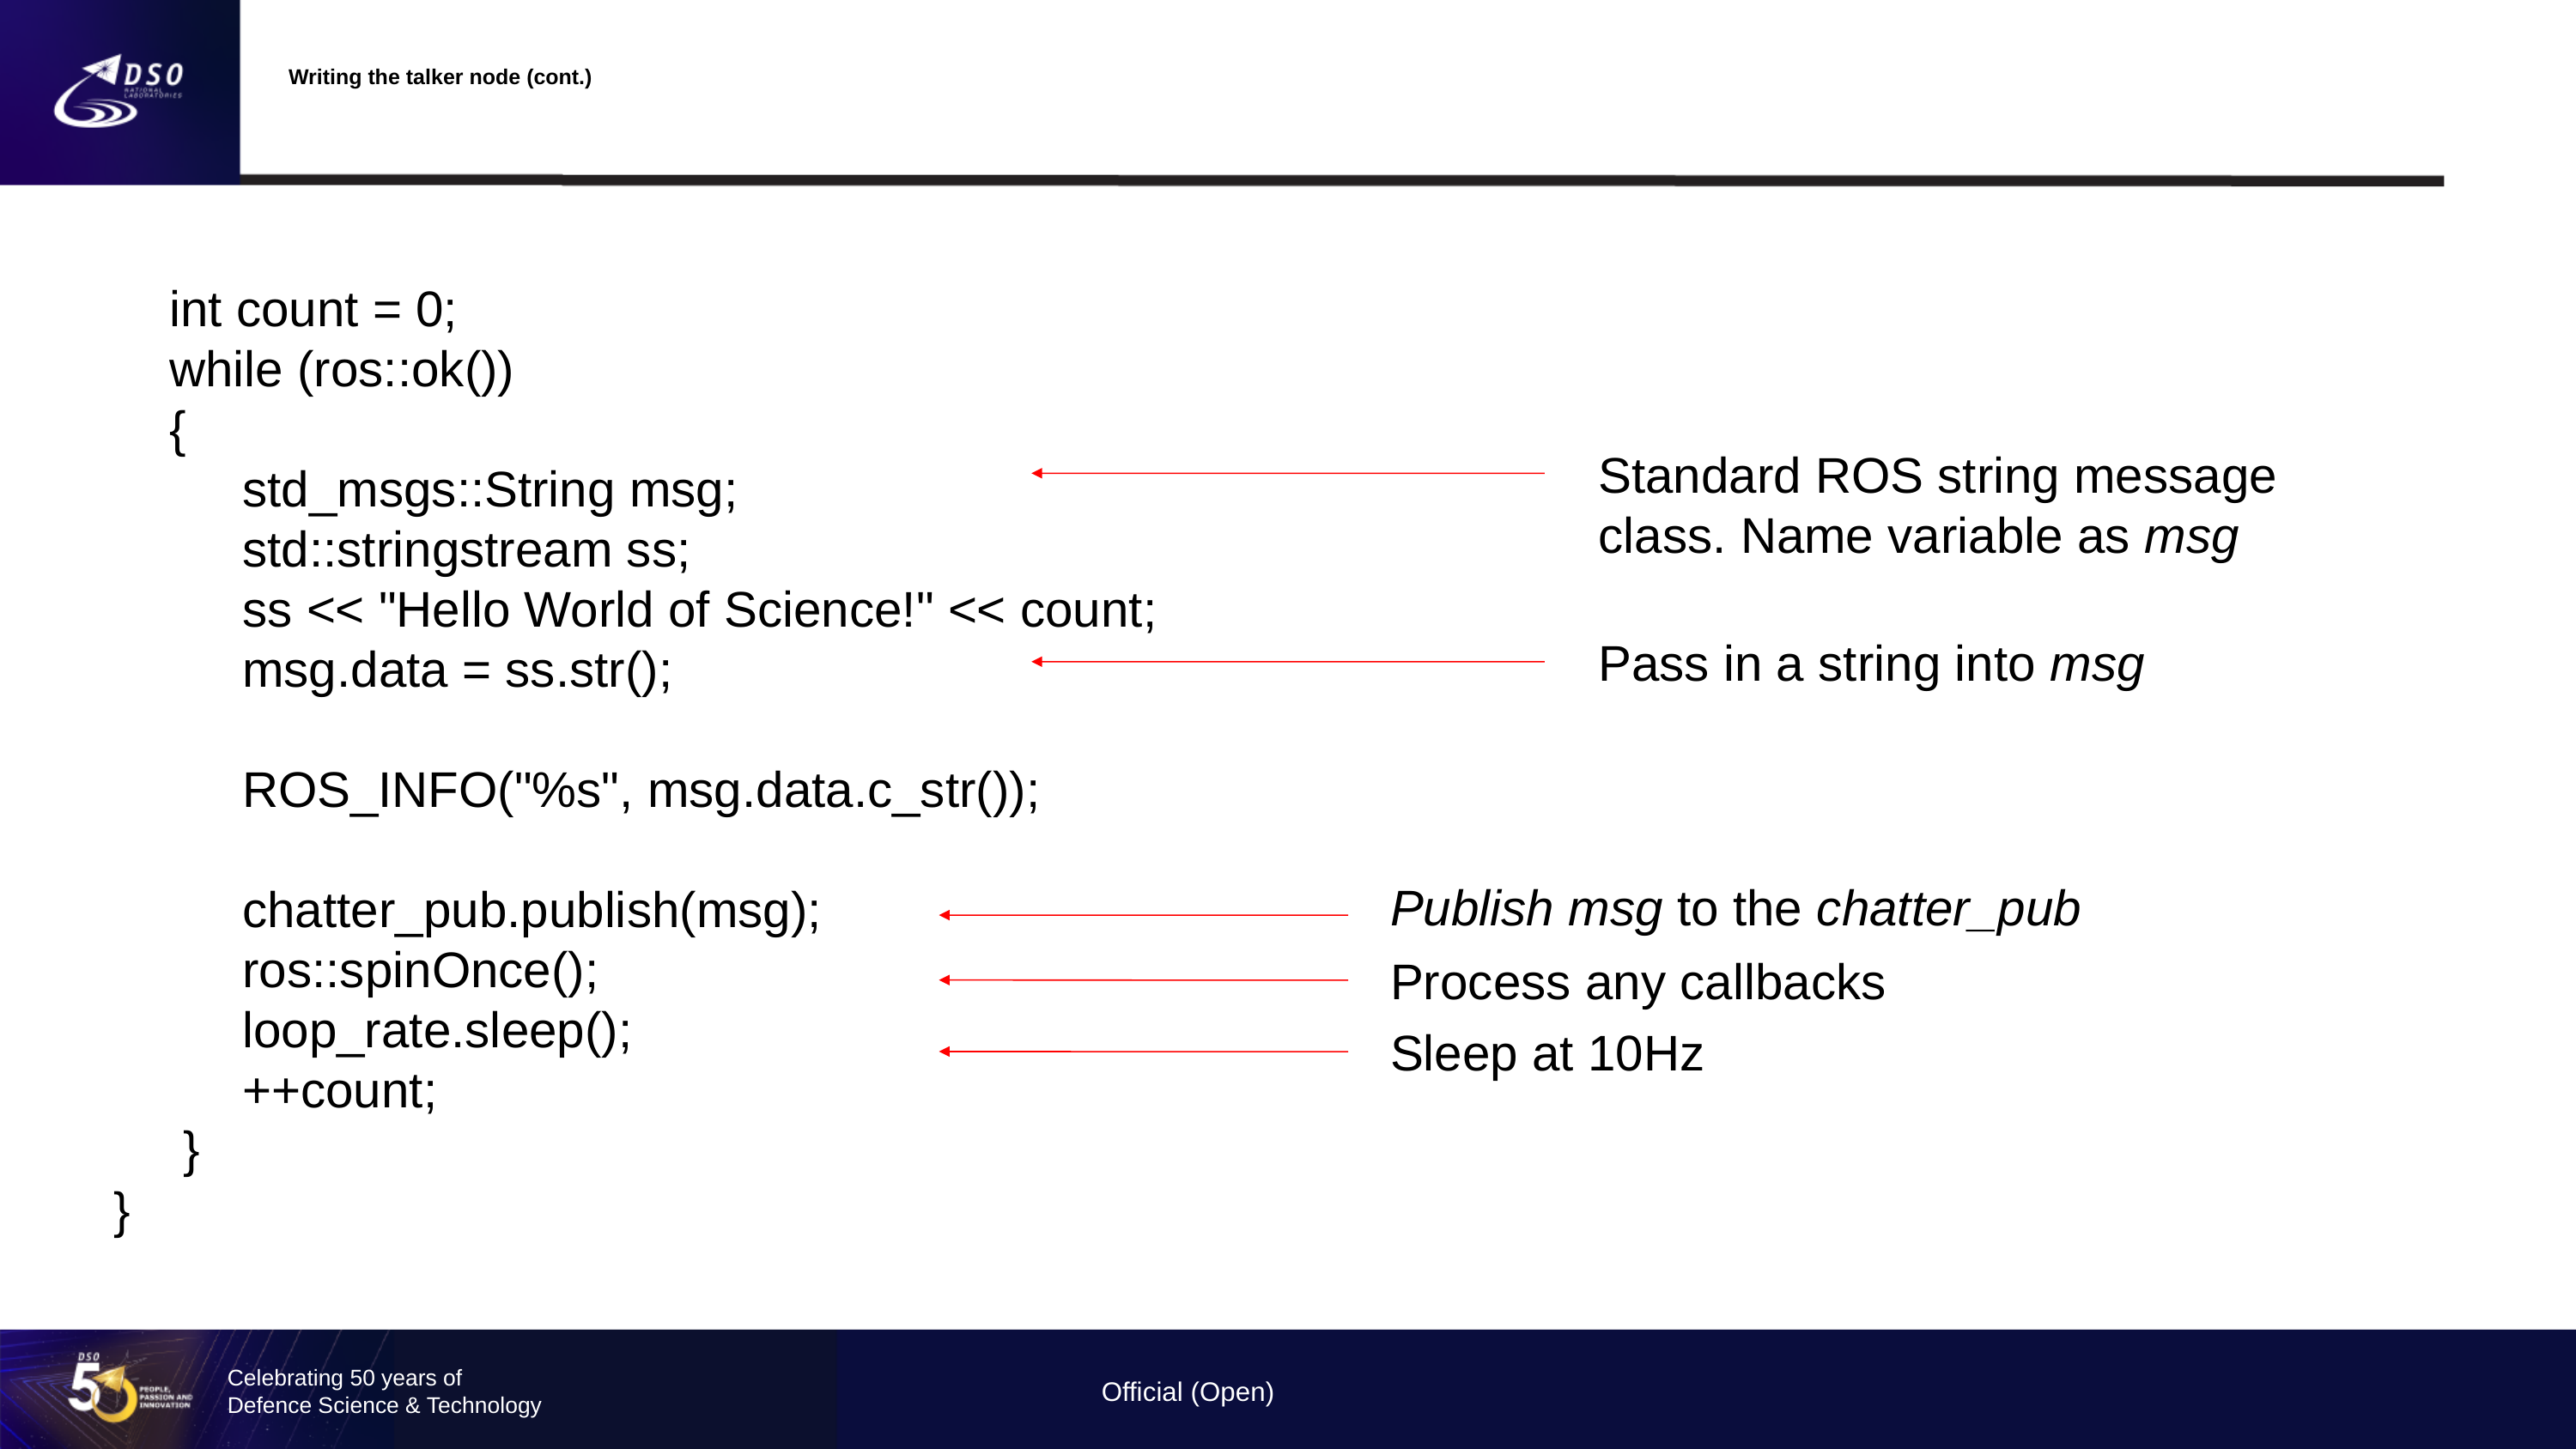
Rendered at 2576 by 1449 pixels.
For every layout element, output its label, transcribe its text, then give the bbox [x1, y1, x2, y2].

text_box Publish msg to the chatter_pub [1364, 850, 2216, 924]
text_box Process any callbacks [1364, 924, 2216, 1036]
text_box [939, 909, 1349, 921]
text_box Standard ROS string message class. Name variable as msg [1572, 416, 2424, 589]
text_box Writing the talker node (cont.) [263, 40, 2485, 142]
text_box Pass in a string into msg [1572, 605, 2424, 718]
text_box [939, 1046, 1349, 1058]
text_box int count = 0; while (ros::ok()) { std_msgs::String msg; std::stringstream ss; ss << "Hello World of Science!" << count; msg.data = ss.str(); ROS_INFO("%s", msg.data.c_str()); chatter_pub.publish(msg); ros::spinOnce(); loop_rate.sleep(); ++count; } } [88, 251, 2216, 1264]
text_box [1031, 468, 1545, 479]
text_box Sleep at 10Hz [1364, 1036, 2216, 1107]
text_box [1031, 656, 1545, 667]
text_box [939, 974, 1349, 985]
picture [0, 0, 2576, 1449]
